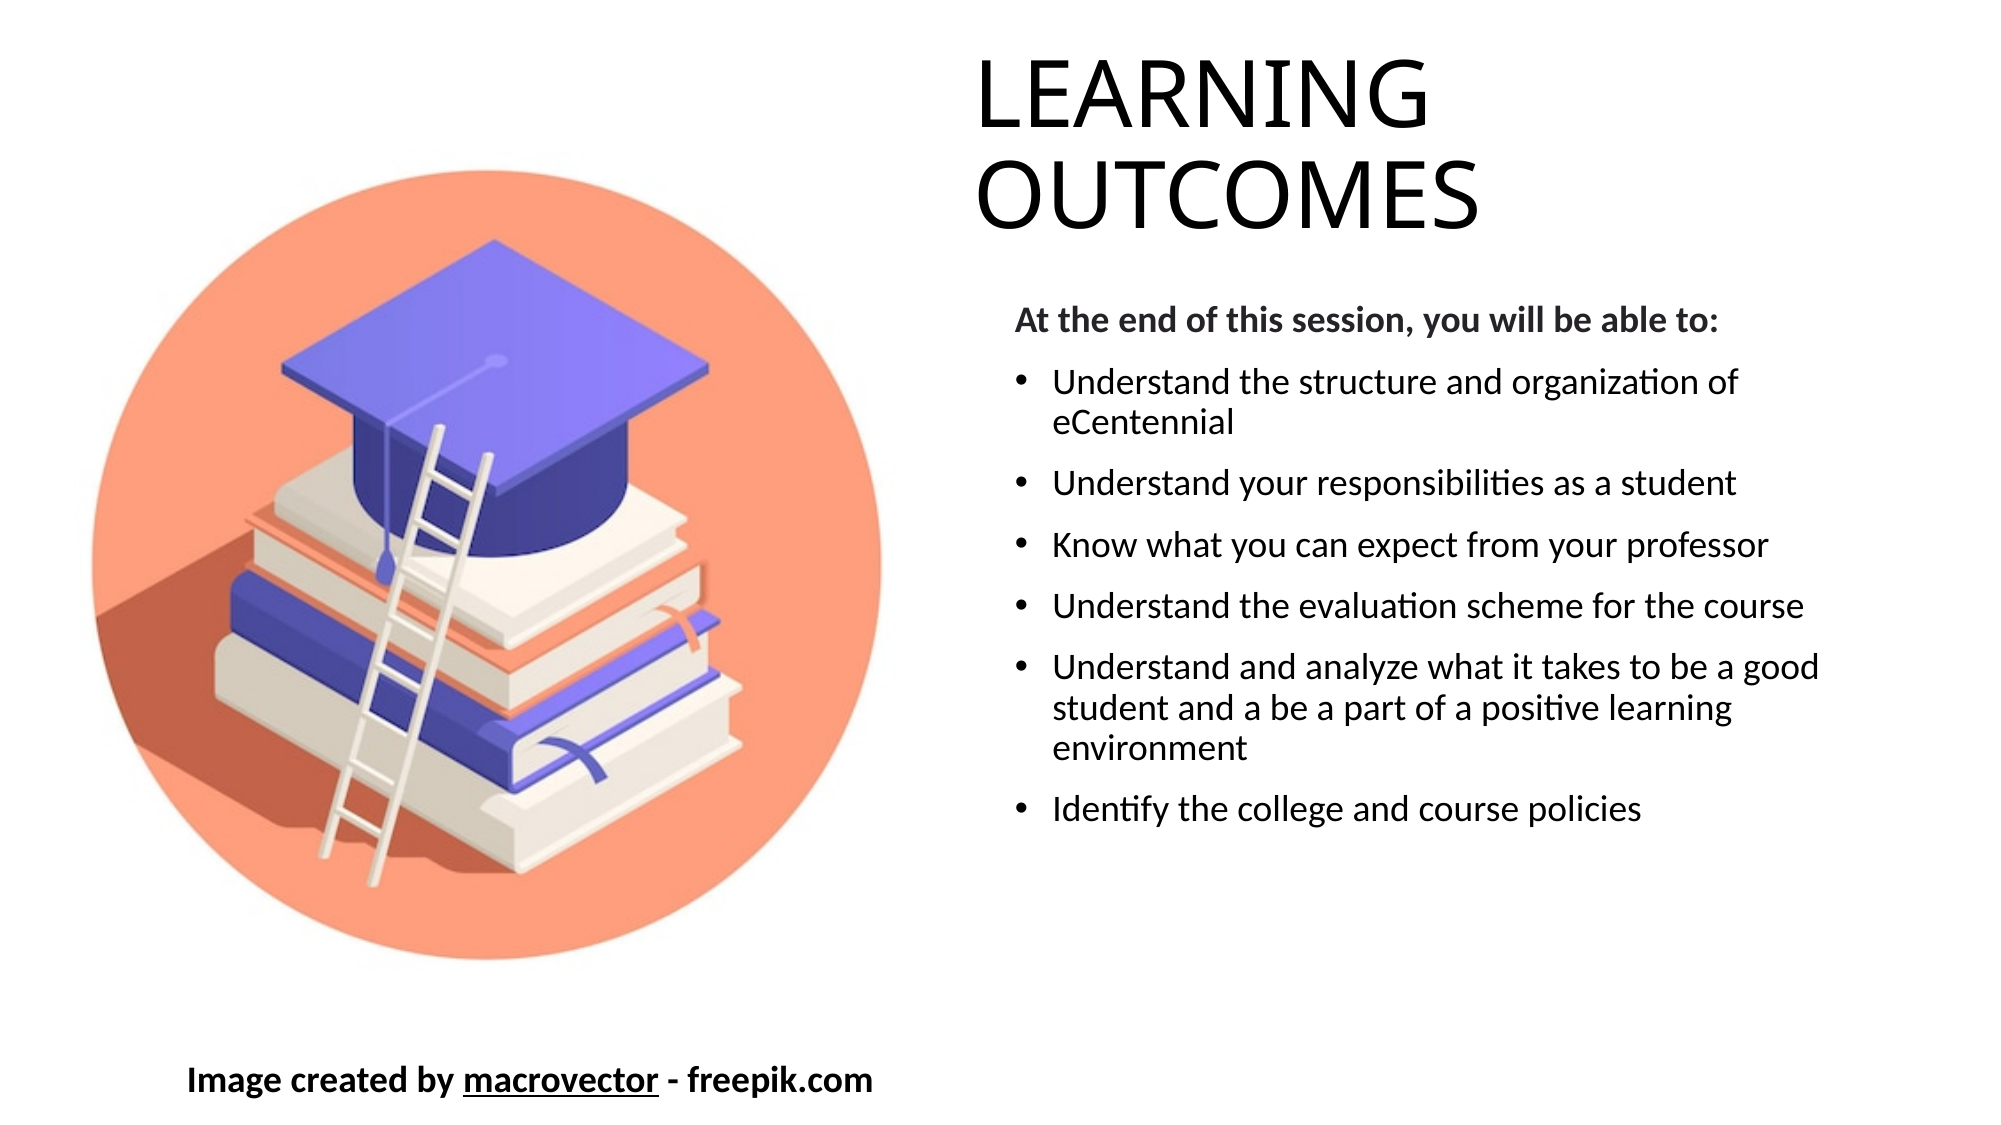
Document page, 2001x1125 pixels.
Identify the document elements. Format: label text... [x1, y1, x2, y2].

title LEARNING OUTCOMES [958, 39, 1940, 257]
list At the end of this session, you will be able to: Understand the structure and organization of eCentennial Understand your responsibilities as a student Know what you can expect from your professor Understand the evaluation scheme for the course Understand and analyze what it takes to be a good student and a be a part of a positive learning environment Identify the college and course policies [1000, 292, 1939, 1012]
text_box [60, 146, 1000, 1109]
